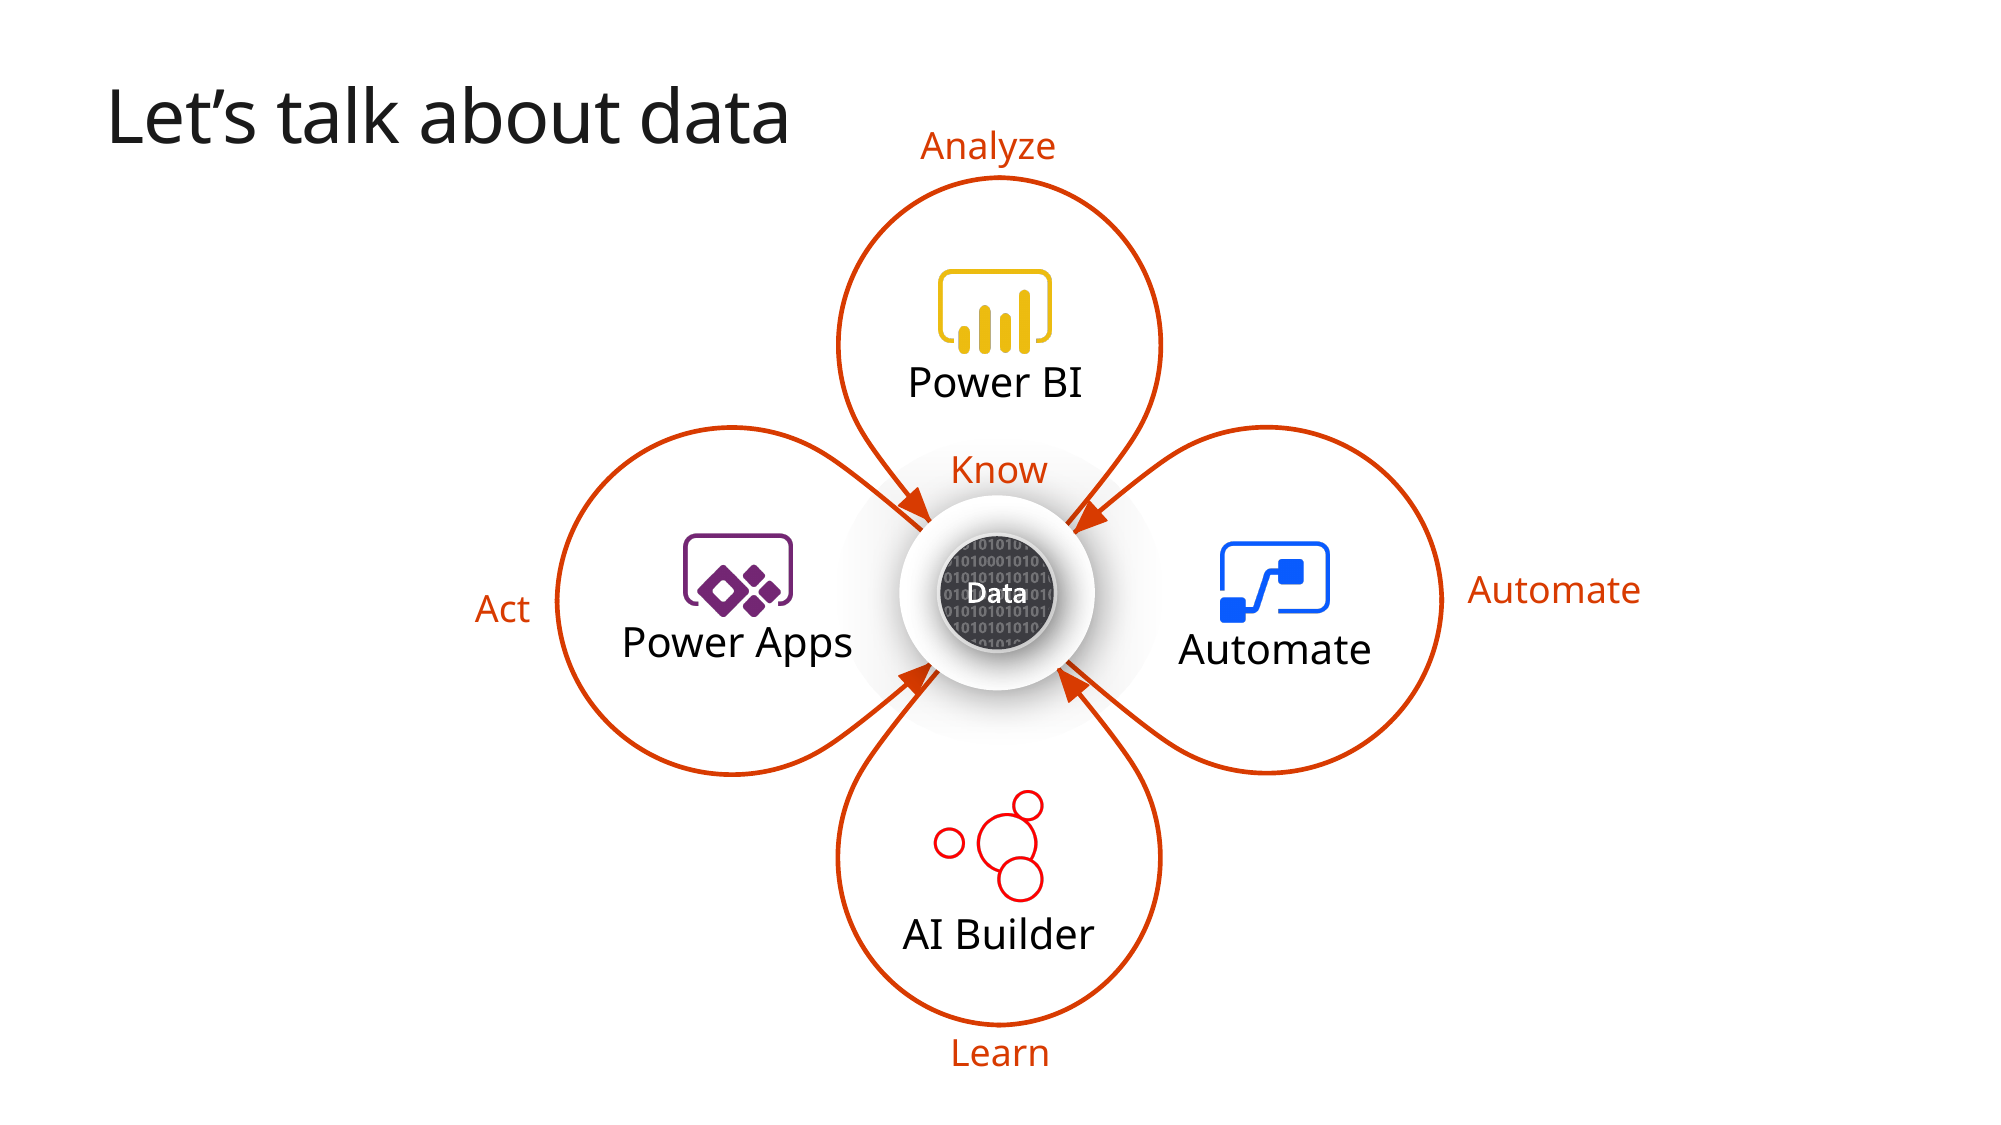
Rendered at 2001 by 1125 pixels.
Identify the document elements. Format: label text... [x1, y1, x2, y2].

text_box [905, 787, 1093, 959]
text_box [899, 495, 1095, 691]
text_box Act [474, 585, 531, 631]
text_box Automate [1467, 566, 1642, 612]
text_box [936, 532, 1058, 654]
title Let’s talk about data [90, 10, 1816, 229]
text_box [624, 533, 851, 667]
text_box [556, 177, 1442, 1026]
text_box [911, 269, 1079, 407]
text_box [1180, 541, 1371, 674]
text_box Learn [950, 1028, 1051, 1074]
